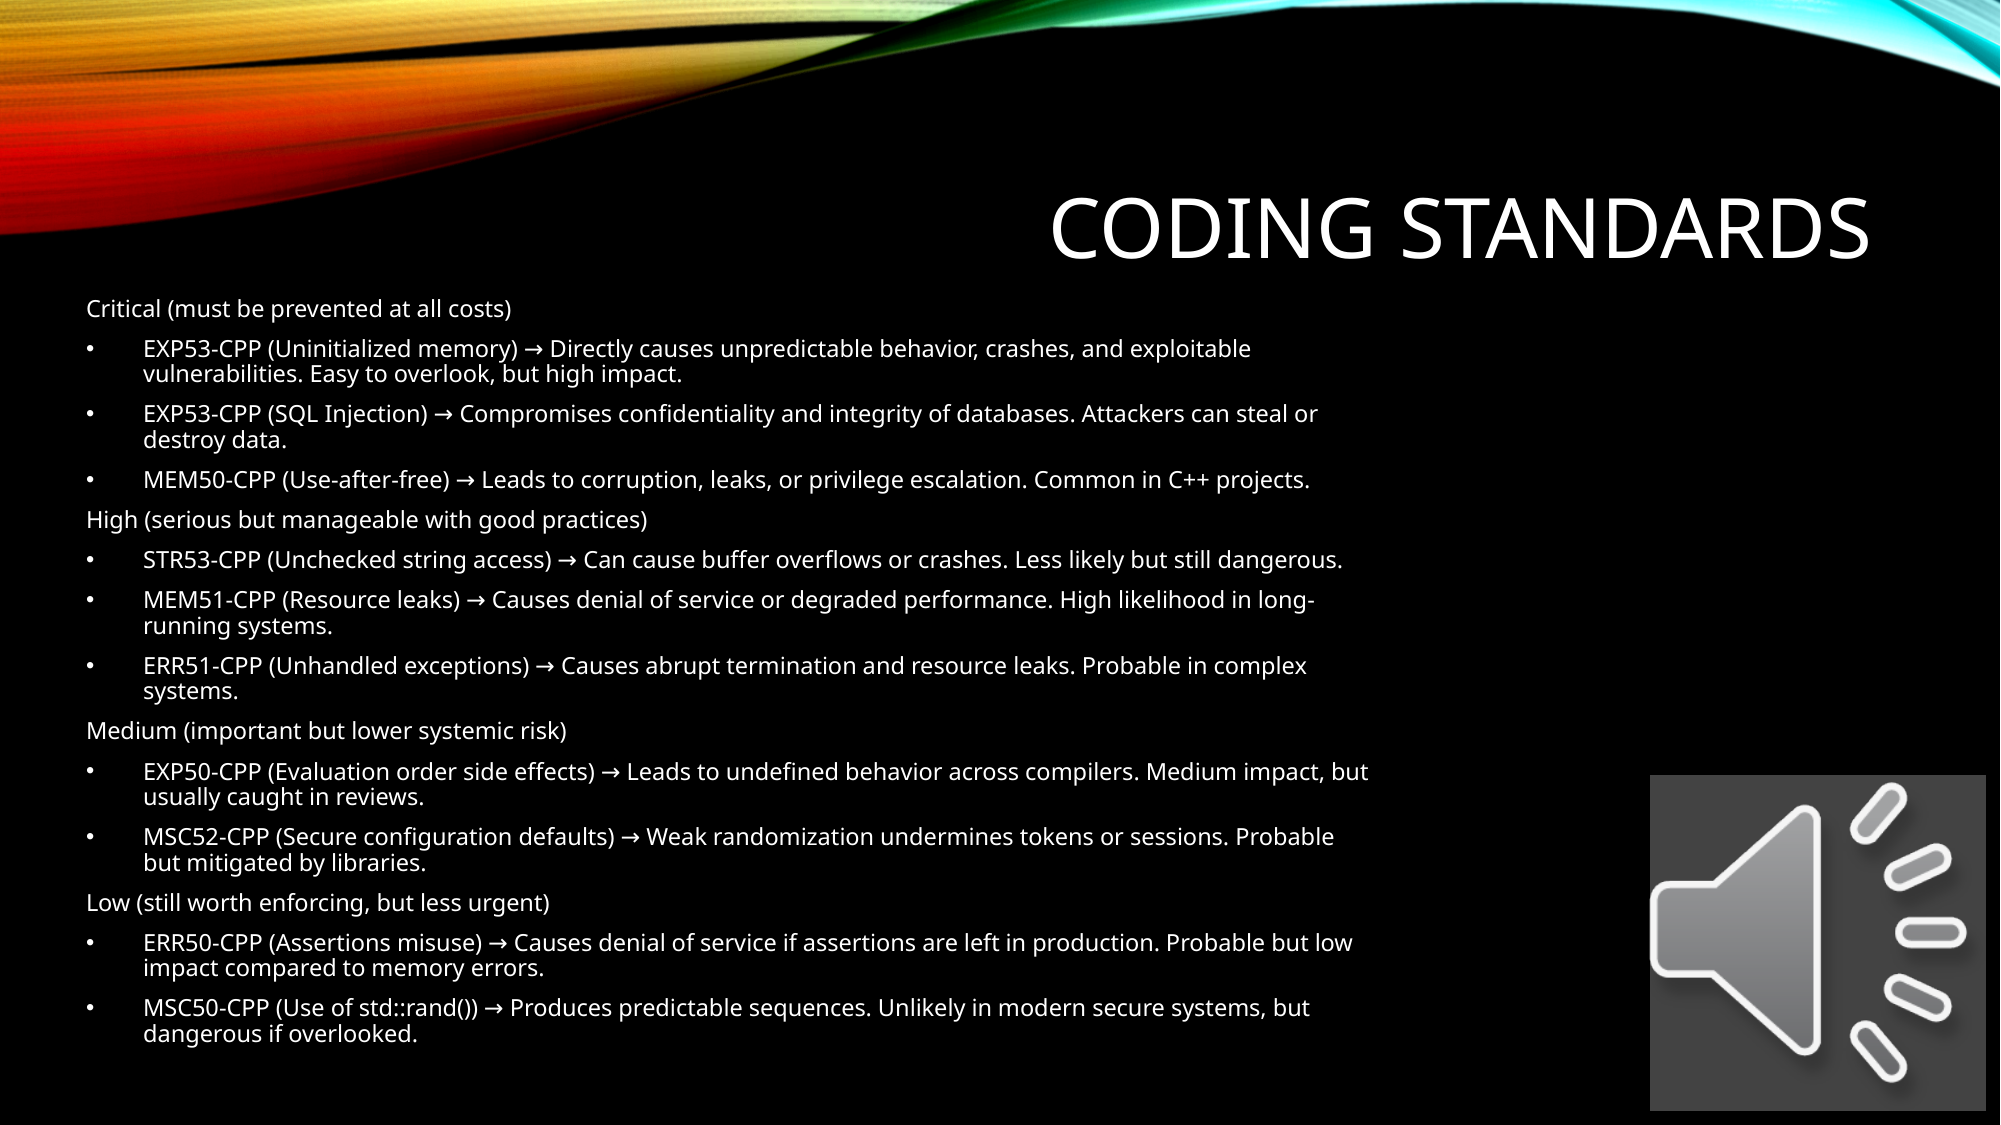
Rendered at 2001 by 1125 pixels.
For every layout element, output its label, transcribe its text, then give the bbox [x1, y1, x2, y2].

picture [1648, 773, 1987, 1112]
title CODING STANDARDS [474, 125, 1888, 338]
list Critical (must be prevented at all costs) EXP53-CPP (Uninitialized memory) → Directly causes unpredictable behavior, crashes, and exploitable vulnerabilities. Easy to overlook, but high impact. EXP53-CPP (SQL Injection) → Compromises confidentiality and integrity of databases. Attackers can steal or destroy data. MEM50-CPP (Use-after-free) → Leads to corruption, leaks, or privilege escalation. Common in C++ projects. High (serious but manageable with good practices) STR53-CPP (Unchecked string access) → Can cause buffer overflows or crashes. Less likely but still dangerous. MEM51-CPP (Resource leaks) → Causes denial of service or degraded performance. High likelihood in long-running systems. ERR51-CPP (Unhandled exceptions) → Causes abrupt termination and resource leaks. Probable in complex systems. Medium (important but lower systemic risk) EXP50-CPP (Evaluation order side effects) → Leads to undefined behavior across compilers. Medium impact, but usually caught in reviews. MSC52-CPP (Secure configuration defaults) → Weak randomization undermines tokens or sessions. Probable but mitigated by libraries. Low (still worth enforcing, but less urgent) ERR50-CPP (Assertions misuse) → Causes denial of service if assertions are left in production. Probable but low impact compared to memory errors. MSC50-CPP (Use of std::rand()) → Produces predictable sequences. Unlikely in modern secure systems, but dangerous if overlooked. [52, 289, 1392, 1064]
picture [0, 0, 2000, 237]
